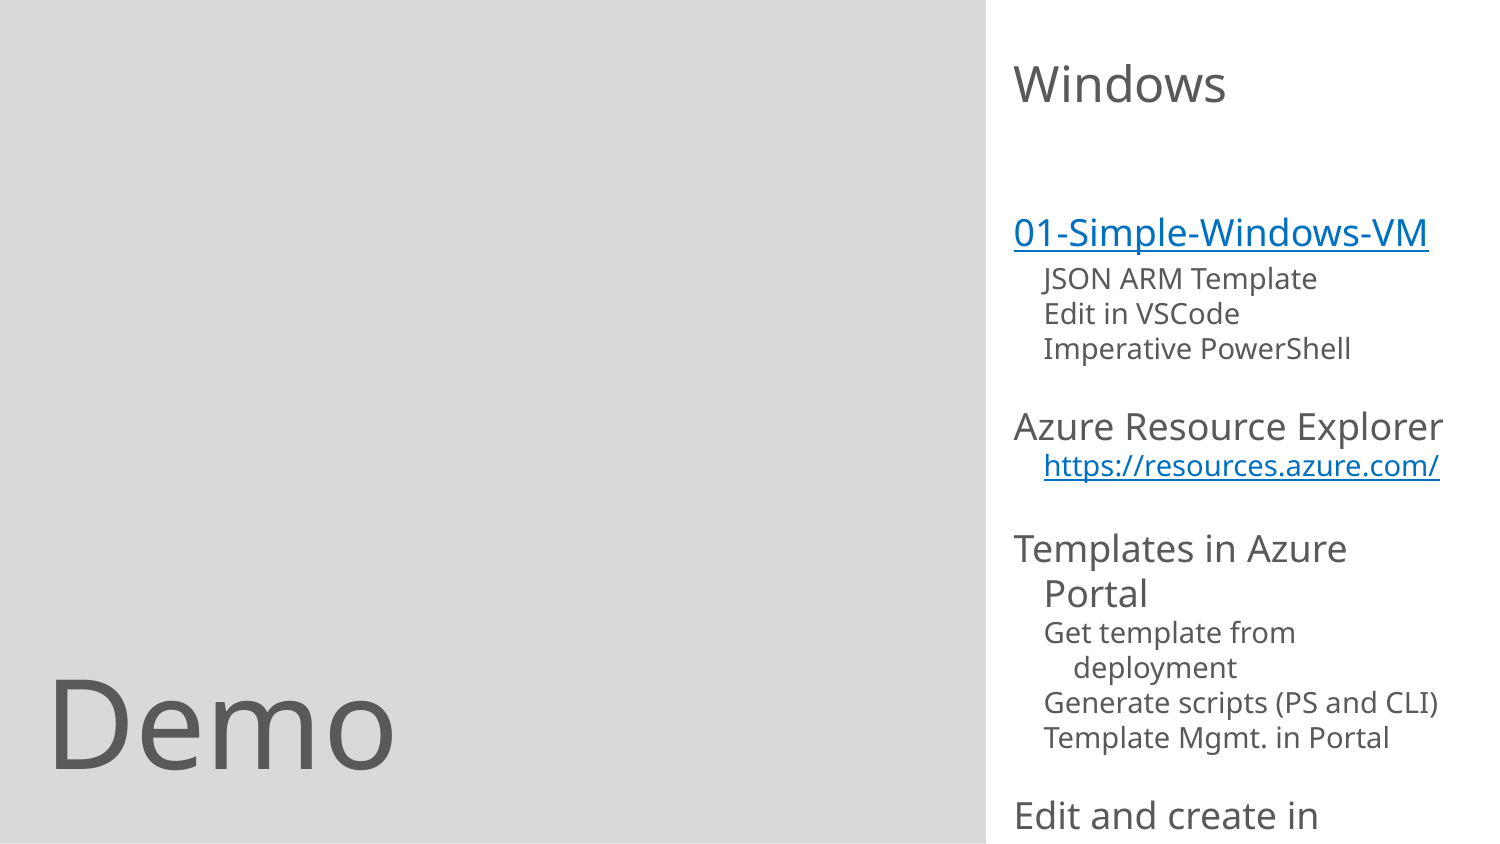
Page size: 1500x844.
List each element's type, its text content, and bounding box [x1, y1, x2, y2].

list 01-Simple-Windows-VM JSON ARM Template Edit in VSCode Imperative PowerShell Azure Resource Explorer https://resources.azure.com/ Templates in Azure Portal Get template from deployment Generate scripts (PS and CLI) Template Mgmt. in Portal Edit and create in VS2017 [1013, 209, 1459, 804]
list Windows [1013, 30, 1460, 113]
